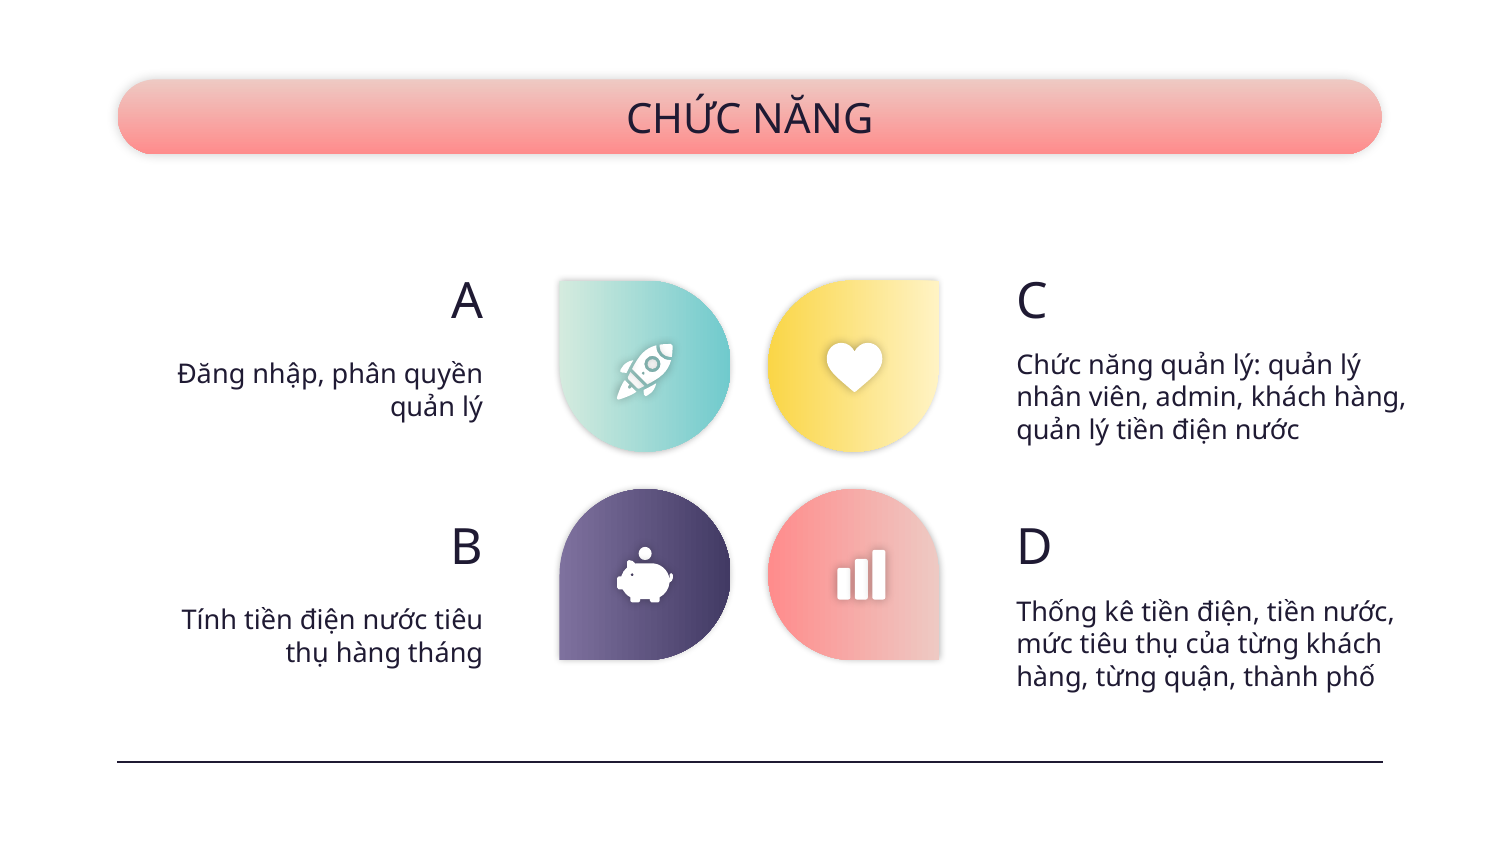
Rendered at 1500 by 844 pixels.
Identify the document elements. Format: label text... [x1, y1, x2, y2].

text_box Thống kê tiền điện, tiền nước, mức tiêu thụ của từng khách hàng, từng quận, thành phố [1001, 579, 1450, 695]
text_box A [116, 268, 499, 342]
text_box Chức năng quản lý: quản lý nhân viên, admin, khách hàng, quản lý tiền điện nước [1001, 332, 1438, 448]
text_box Tính tiền điện nước tiêu thụ hàng tháng [116, 588, 499, 704]
text_box C [1001, 268, 1383, 342]
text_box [837, 549, 886, 600]
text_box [616, 343, 673, 400]
text_box [559, 489, 731, 661]
text_box D [1001, 514, 1383, 588]
text_box [768, 489, 940, 661]
text_box B [116, 514, 499, 588]
title CHỨC NĂNG [370, 79, 1130, 155]
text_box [616, 546, 674, 603]
text_box Đăng nhập, phân quyền quản lý [116, 342, 499, 457]
text_box [559, 280, 731, 452]
text_box [826, 342, 883, 392]
text_box [768, 280, 940, 452]
